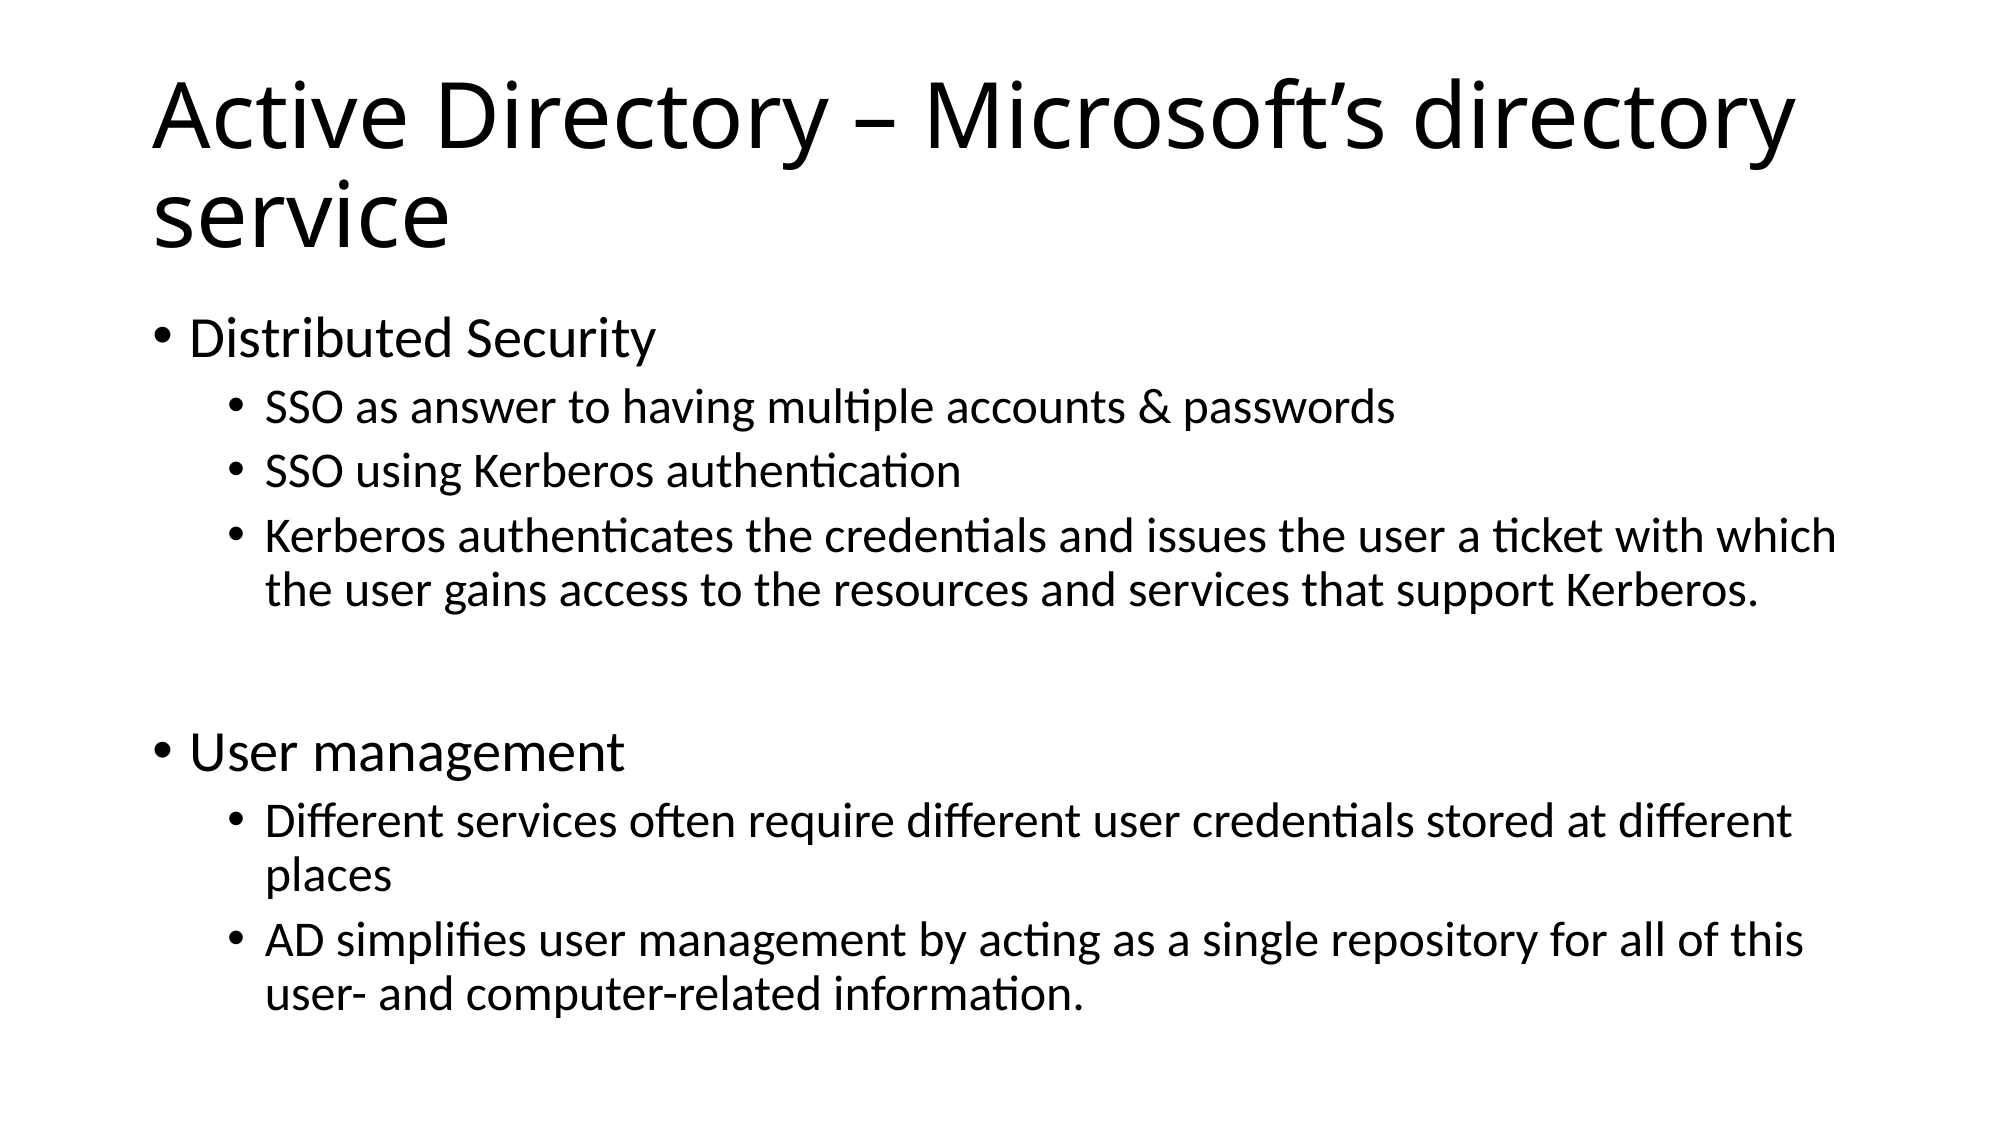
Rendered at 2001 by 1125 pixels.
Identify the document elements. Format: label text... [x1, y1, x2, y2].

title Active Directory – Microsoft’s directory service [137, 59, 1863, 278]
list Distributed Security SSO as answer to having multiple accounts & passwords SSO using Kerberos authentication Kerberos authenticates the credentials and issues the user a ticket with which the user gains access to the resources and services that support Kerberos. User management Different services often require different user credentials stored at different places AD simplifies user management by acting as a single repository for all of this user- and computer-related information. [137, 299, 1863, 1014]
